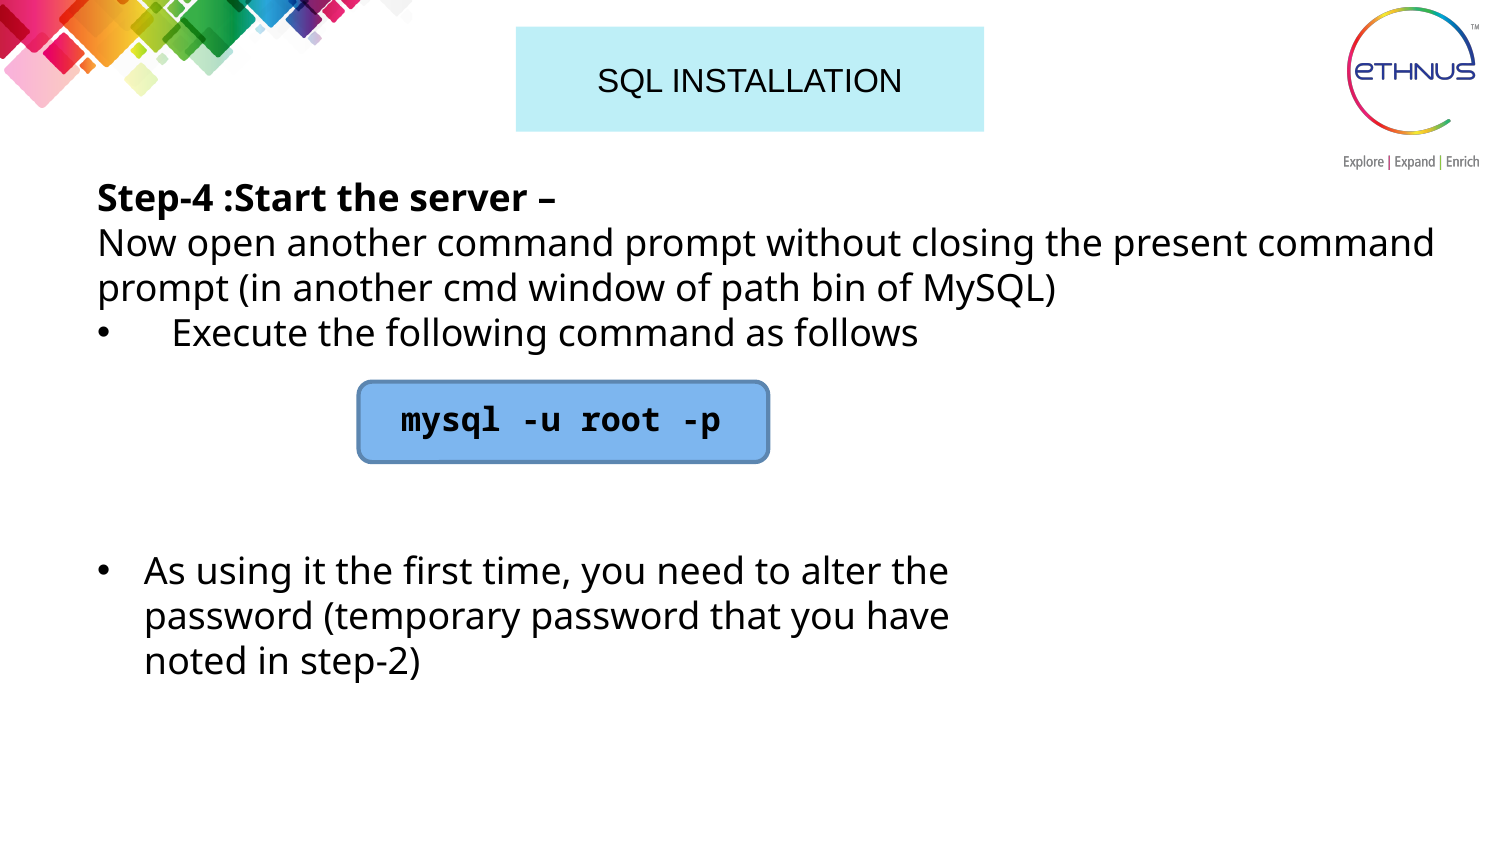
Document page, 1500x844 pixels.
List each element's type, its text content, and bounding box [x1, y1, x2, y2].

picture [1344, 7, 1479, 170]
text_box Step-4 :Start the server – Now open another command prompt without closing the present command prompt (in another cmd window of path bin of MySQL) Execute the following command as follows [82, 166, 1455, 362]
title SQL INSTALLATION [515, 26, 985, 132]
text_box mysql -u root -p [401, 398, 726, 446]
picture [0, 0, 413, 108]
text_box [356, 379, 771, 465]
text_box As using it the first time, you need to alter the password (temporary password that you have noted in step-2) [82, 539, 1052, 690]
